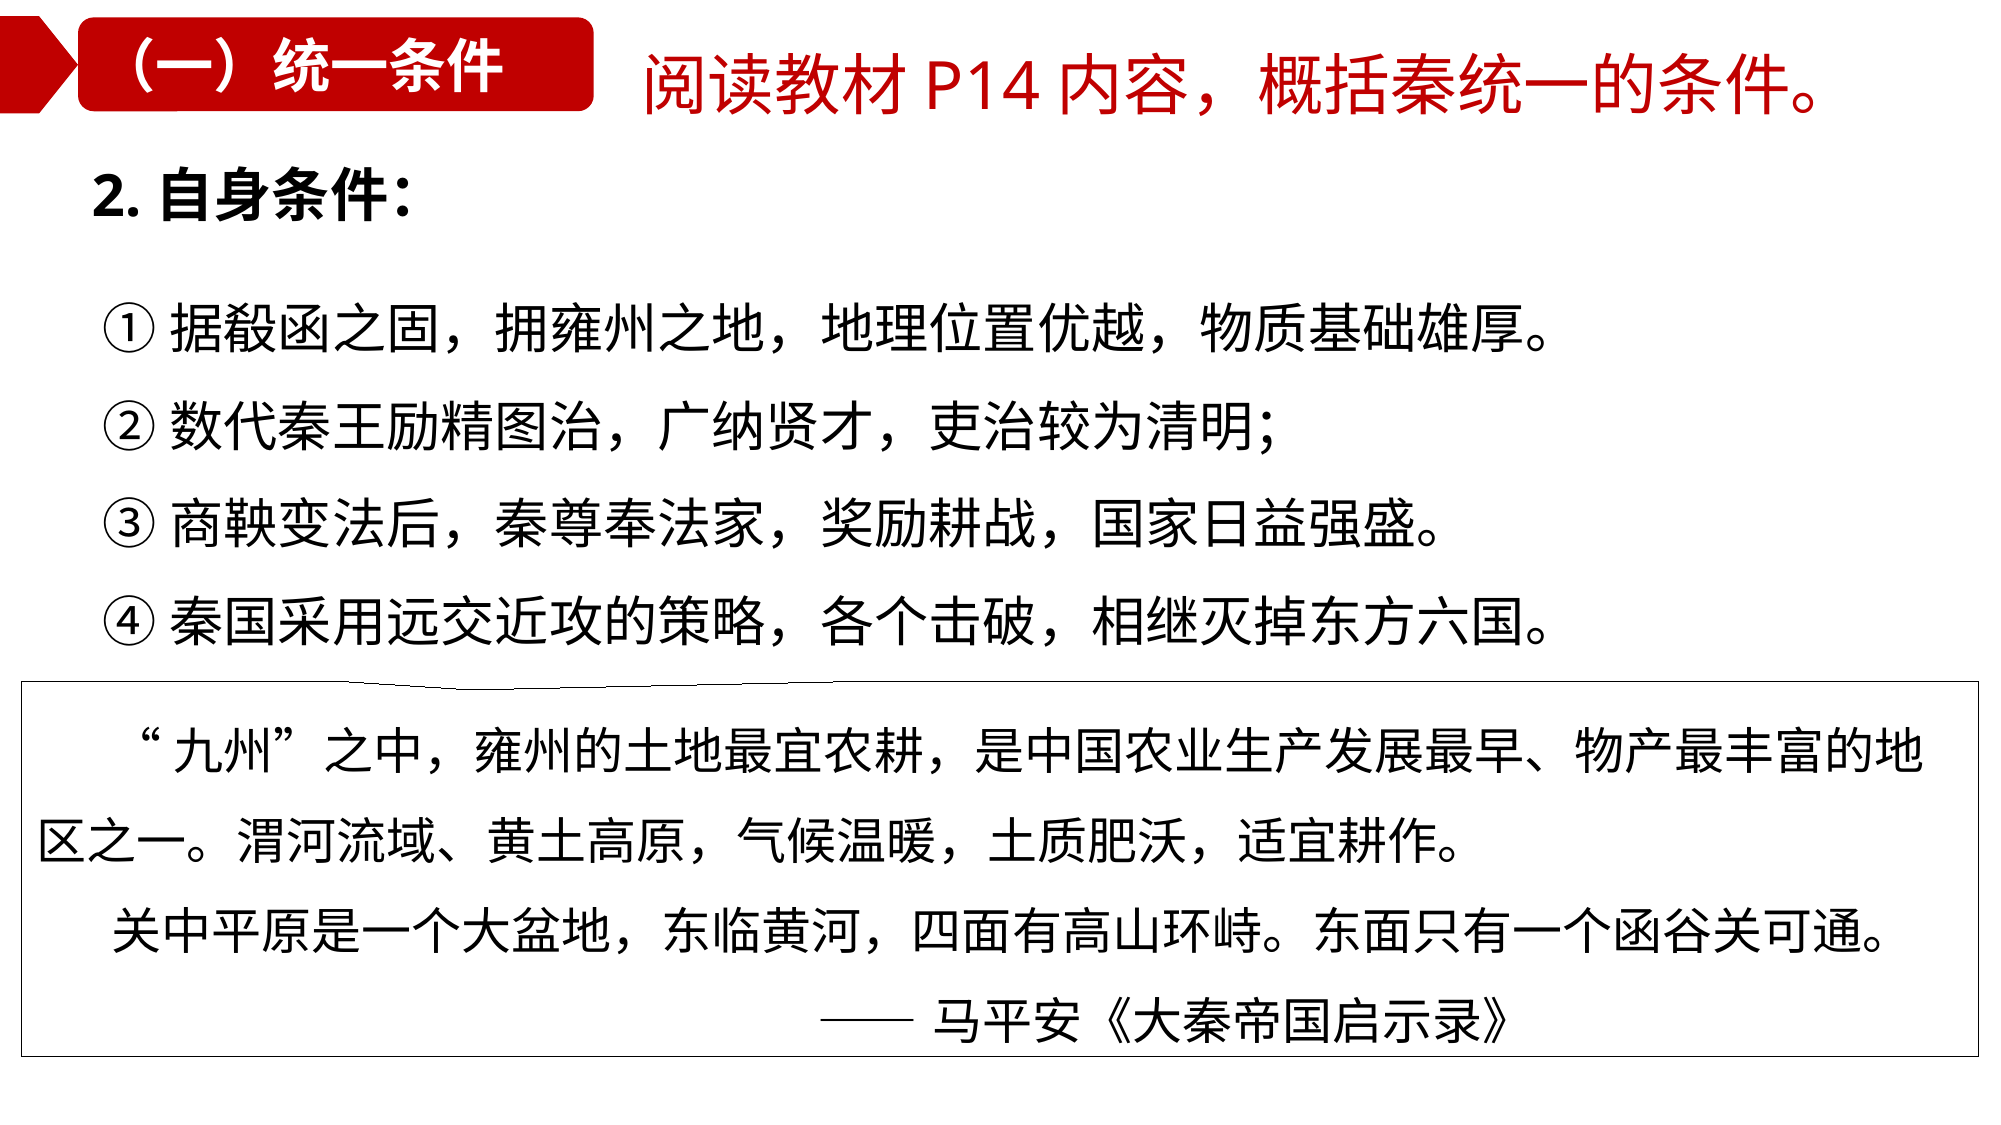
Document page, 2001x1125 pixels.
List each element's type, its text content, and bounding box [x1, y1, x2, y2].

text_box [0, 15, 80, 115]
text_box （一）统一条件 [78, 17, 594, 112]
text_box “九州”之中，雍州的土地最宜农耕，是中国农业生产发展最早、物产最丰富的地区之一。渭河流域、黄土高原，气候温暖，土质肥沃，适宜耕作。 关中平原是一个大盆地，东临黄河，四面有高山环峙。东面只有一个函谷关可通。 ——马平安《大秦帝国启示录》 [21, 681, 1979, 1057]
text_box ①据殽函之固，拥雍州之地，地理位置优越，物质基础雄厚。 ②数代秦王励精图治，广纳贤才，吏治较为清明； ③商鞅变法后，秦尊奉法家，奖励耕战，国家日益强盛。 ④秦国采用远交近攻的策略，各个击破，相继灭掉东方六国。 [87, 254, 1913, 660]
text_box 阅读教材P14内容，概括秦统一的条件。 [626, 15, 1807, 131]
text_box 2.自身条件： [76, 151, 462, 236]
